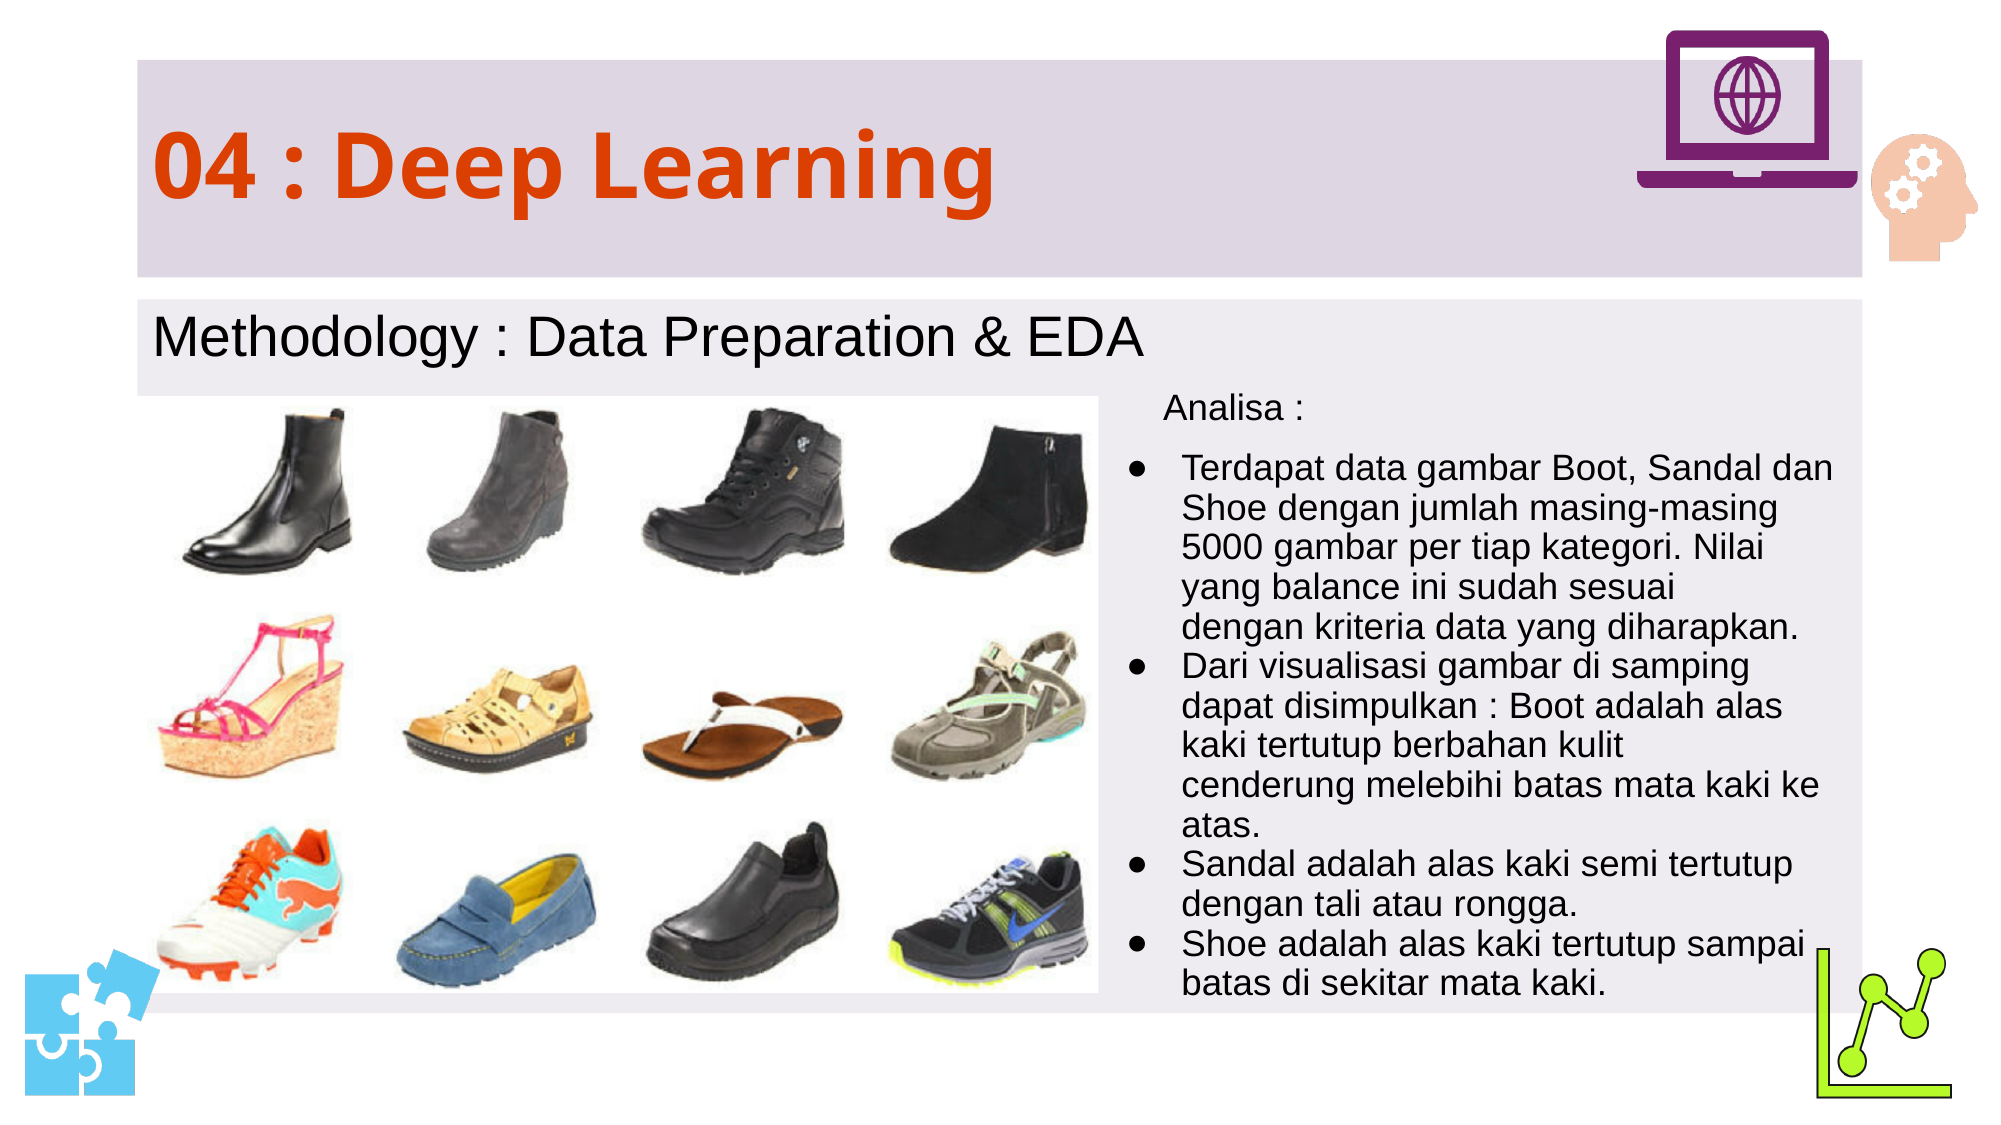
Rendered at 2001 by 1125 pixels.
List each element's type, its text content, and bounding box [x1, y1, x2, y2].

picture [1790, 921, 1976, 1125]
title 04 : Deep Learning [137, 59, 1844, 278]
list Methodology : Data Preparation & EDA Analisa : Terdapat data gambar Boot, Sandal dan Shoe dengan jumlah masing-masing 5000 gambar per tiap kategori. Nilai yang balance ini sudah sesuai dengan kriteria data yang diharapkan. Dari visualisasi gambar di samping dapat disimpulkan : Boot adalah alas kaki tertutup berbahan kulit cenderung melebihi batas mata kaki ke atas. Sandal adalah alas kaki semi tertutup dengan tali atau rongga. Shoe adalah alas kaki tertutup sampai batas di sekitar mata kaki. [137, 299, 1863, 1014]
picture [0, 396, 1099, 1125]
picture [1632, 0, 2000, 276]
